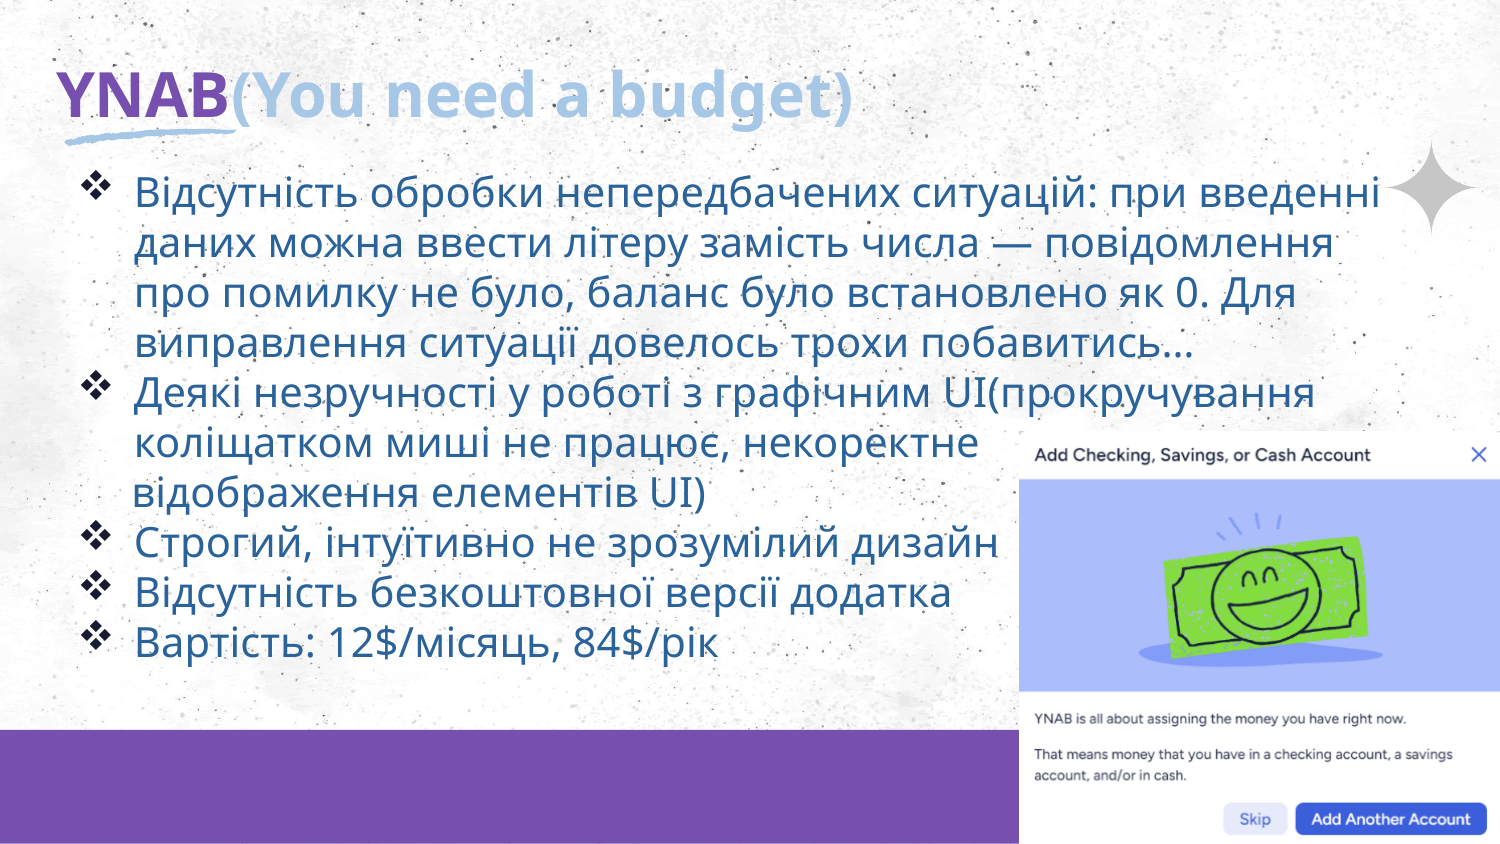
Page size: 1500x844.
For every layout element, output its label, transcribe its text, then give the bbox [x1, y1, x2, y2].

text_box [64, 128, 237, 146]
picture [0, 0, 1500, 844]
subtitle Відсутність обробки непередбачених ситуацій: при введенні даних можна ввести літеру замість числа — повідомлення про помилку не було, баланс було встановлено як 0. Для виправлення ситуації довелось трохи побавитись… Деякі незручності у роботі з графічним UI(прокручування коліщатком миші не працює, некоректне відображення елементів UI) Строгий, інтуїтивно не зрозумілий дизайн Відсутність безкоштовної версії додатка Вартість: 12$/місяць, 84$/рік [41, 150, 1418, 725]
text_box [1382, 139, 1480, 236]
title YNAB(You need a budget) [40, 39, 1120, 134]
